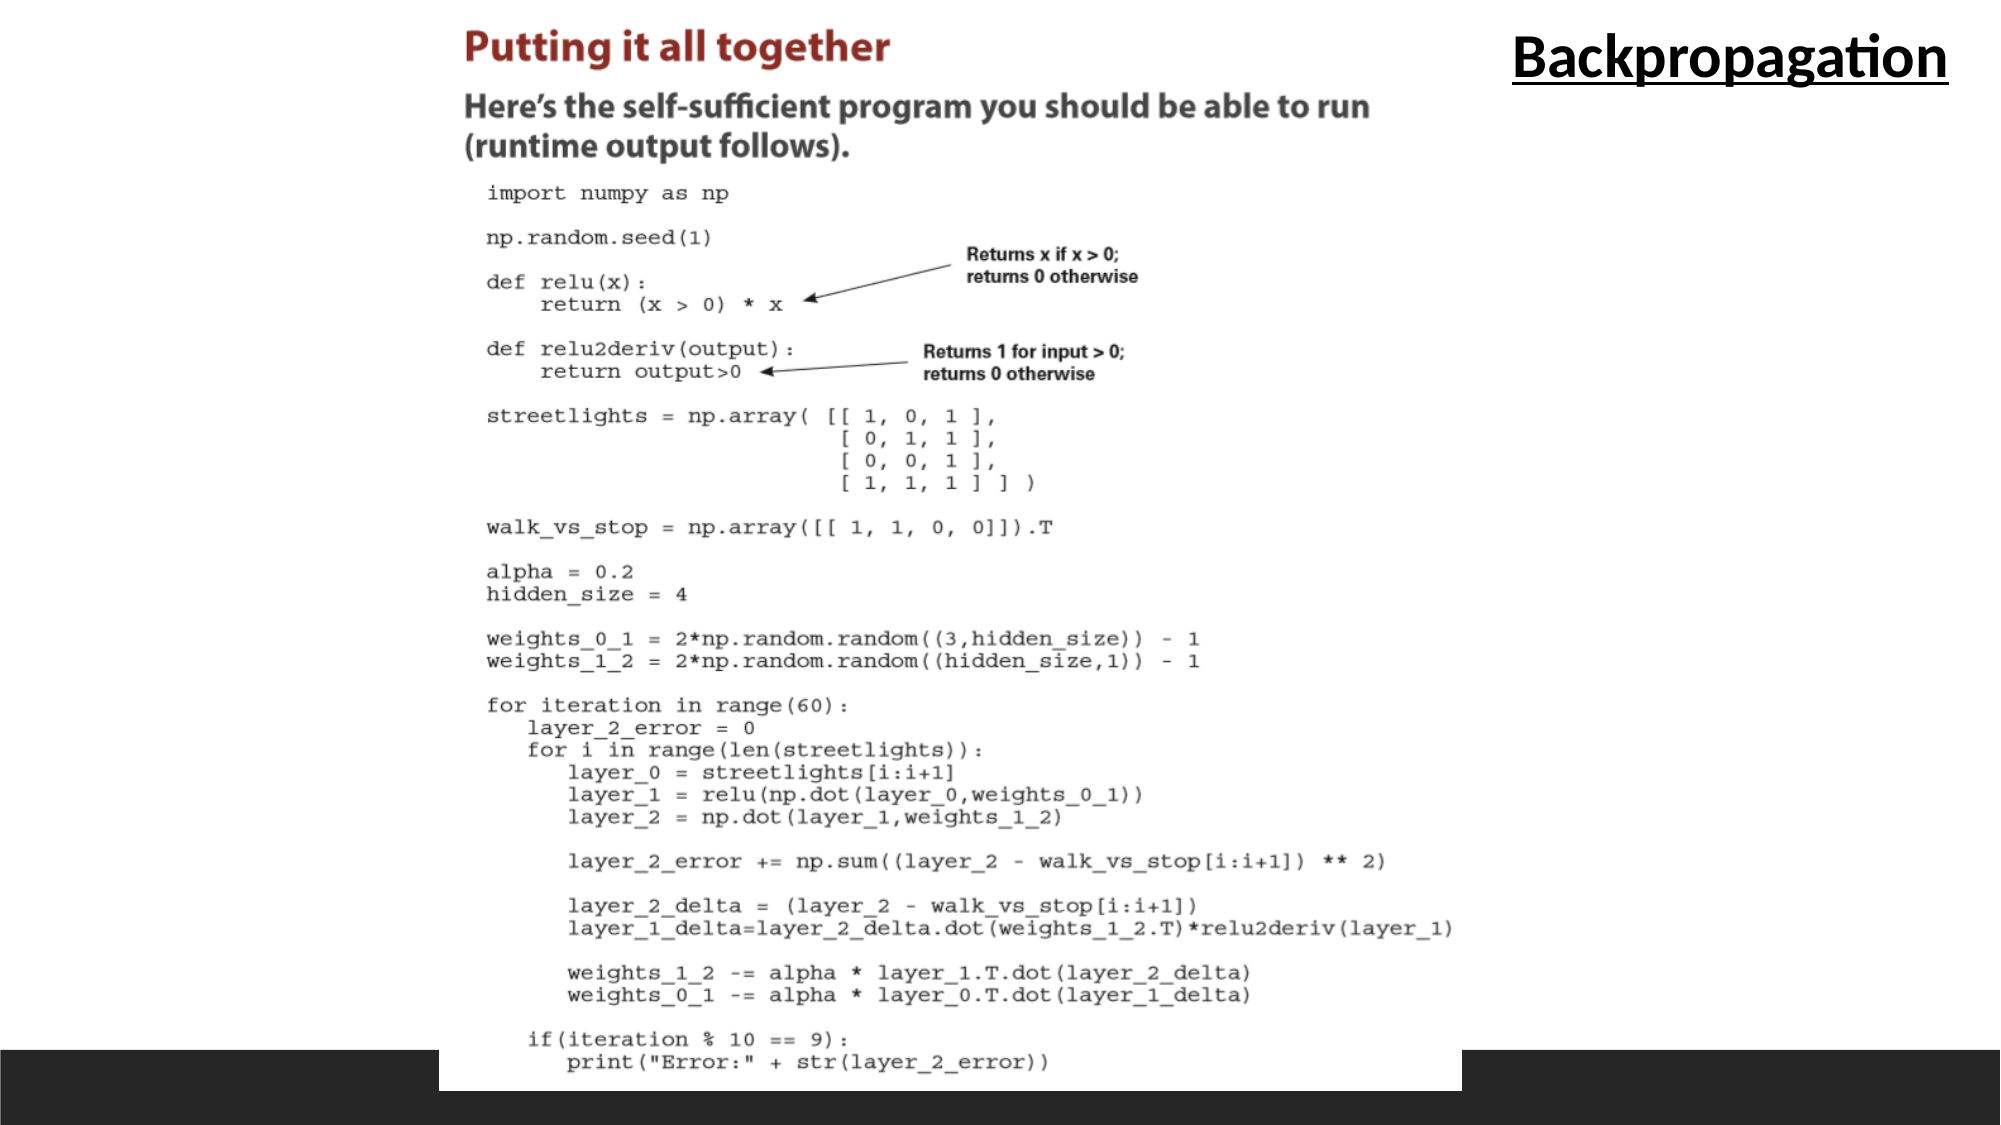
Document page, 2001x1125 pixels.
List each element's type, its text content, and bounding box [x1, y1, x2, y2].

picture [439, 15, 1462, 1091]
text_box Backpropagation [1497, 0, 2000, 148]
